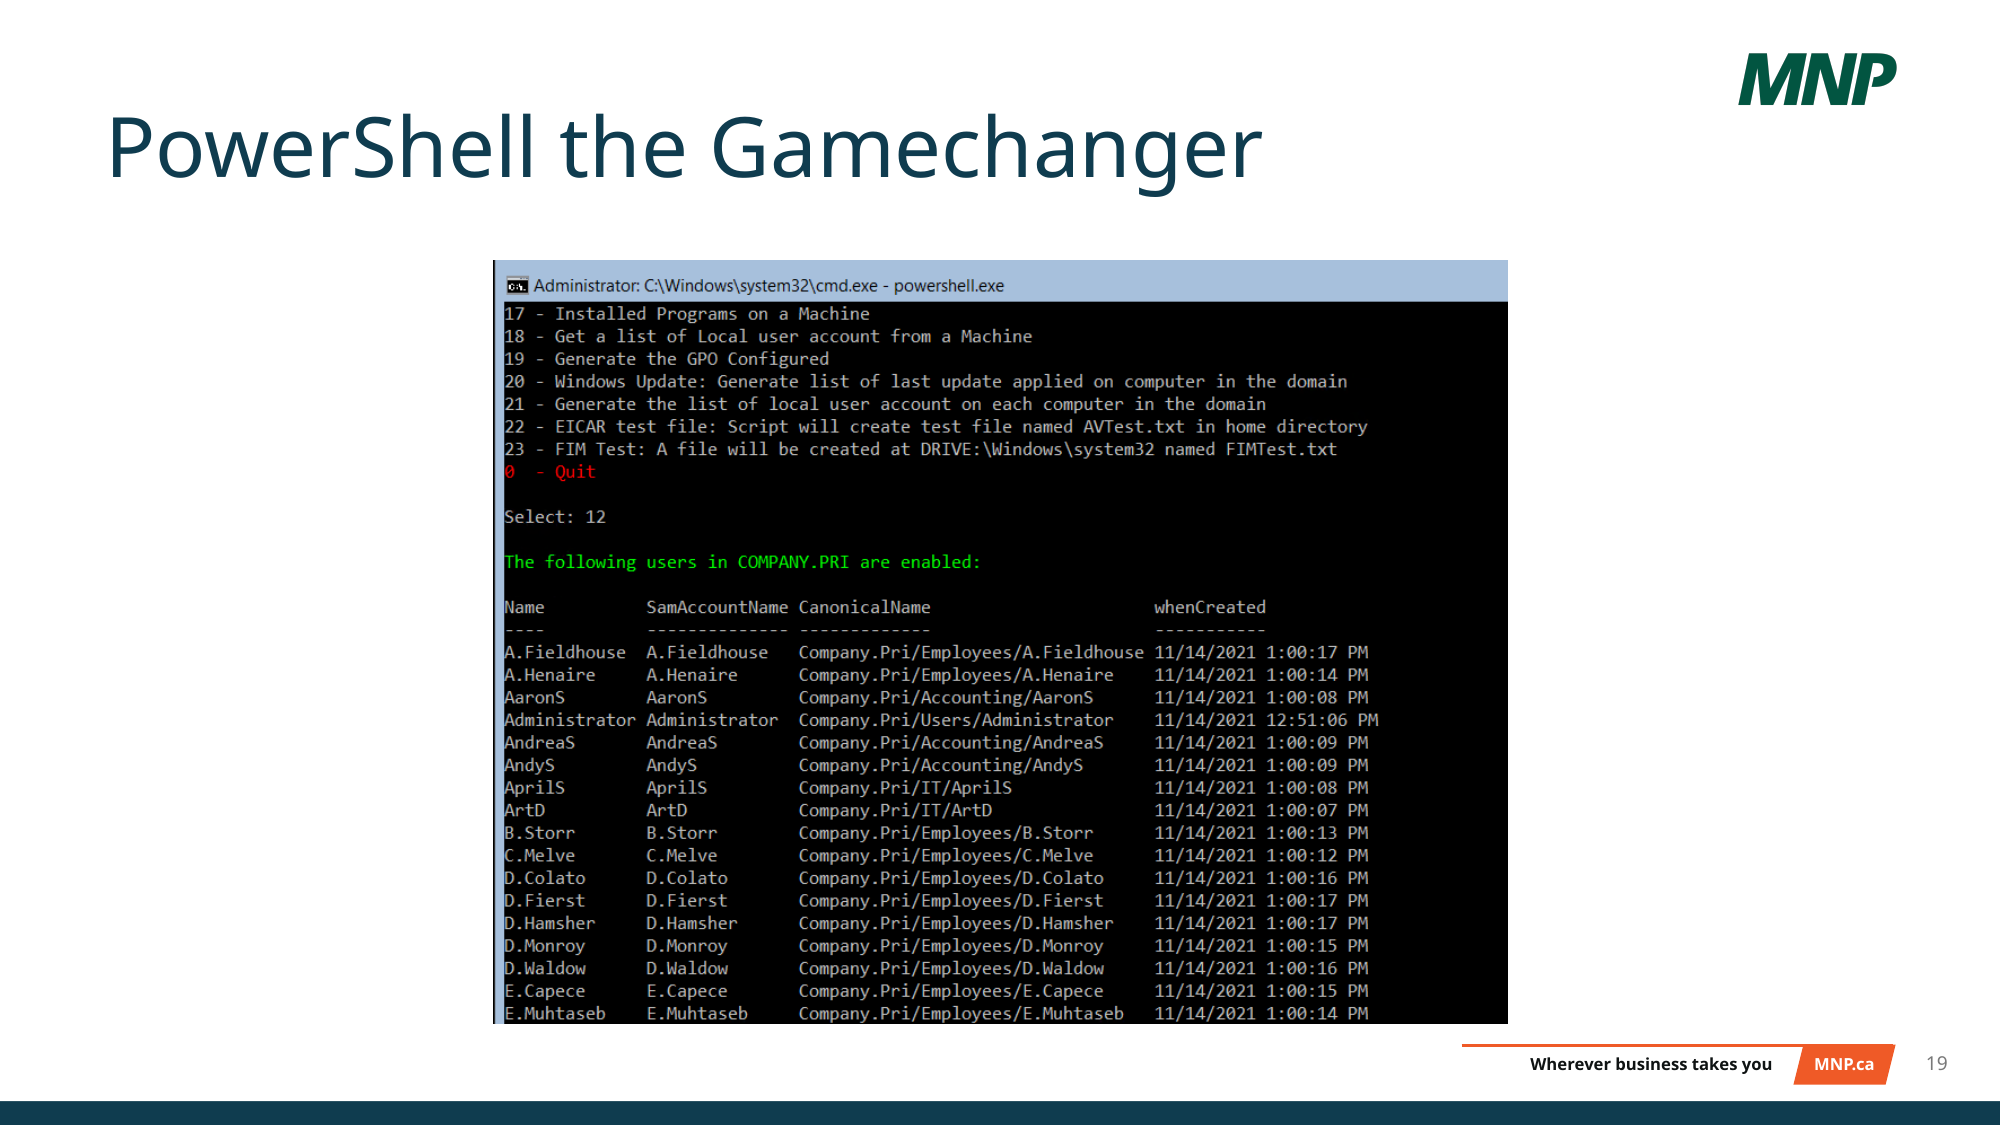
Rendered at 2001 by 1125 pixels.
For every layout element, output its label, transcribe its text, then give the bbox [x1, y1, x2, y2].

text_box [103, 667, 1895, 1085]
picture [1733, 48, 1905, 79]
title PowerShell the Gamechanger [105, 105, 1896, 197]
picture [493, 260, 1508, 1024]
slide_number 19 [1895, 1043, 1978, 1085]
text_box [923, 79, 1924, 140]
